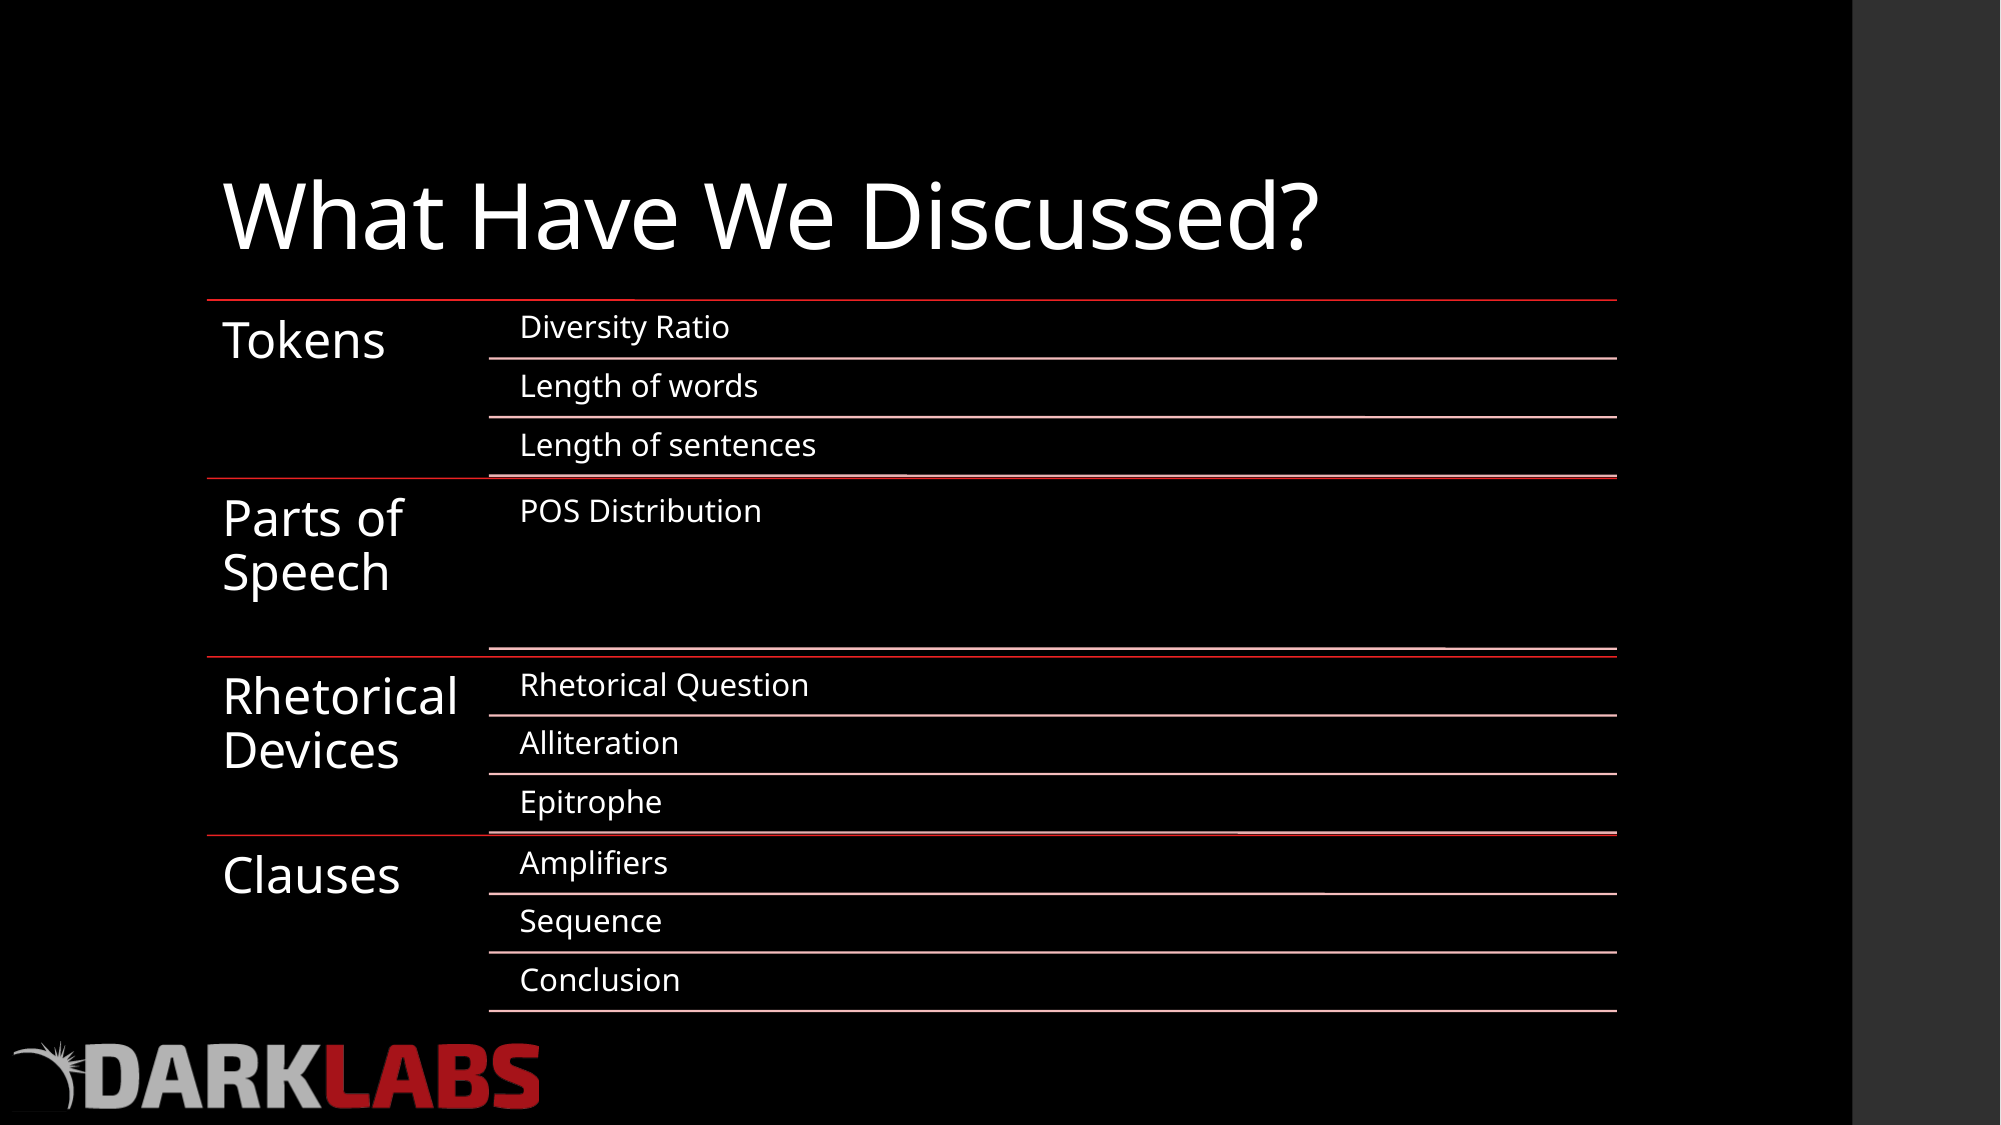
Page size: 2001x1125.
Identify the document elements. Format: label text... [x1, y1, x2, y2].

picture [10, 1041, 539, 1125]
title What Have We Discussed? [206, 60, 1797, 278]
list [206, 299, 1618, 1015]
